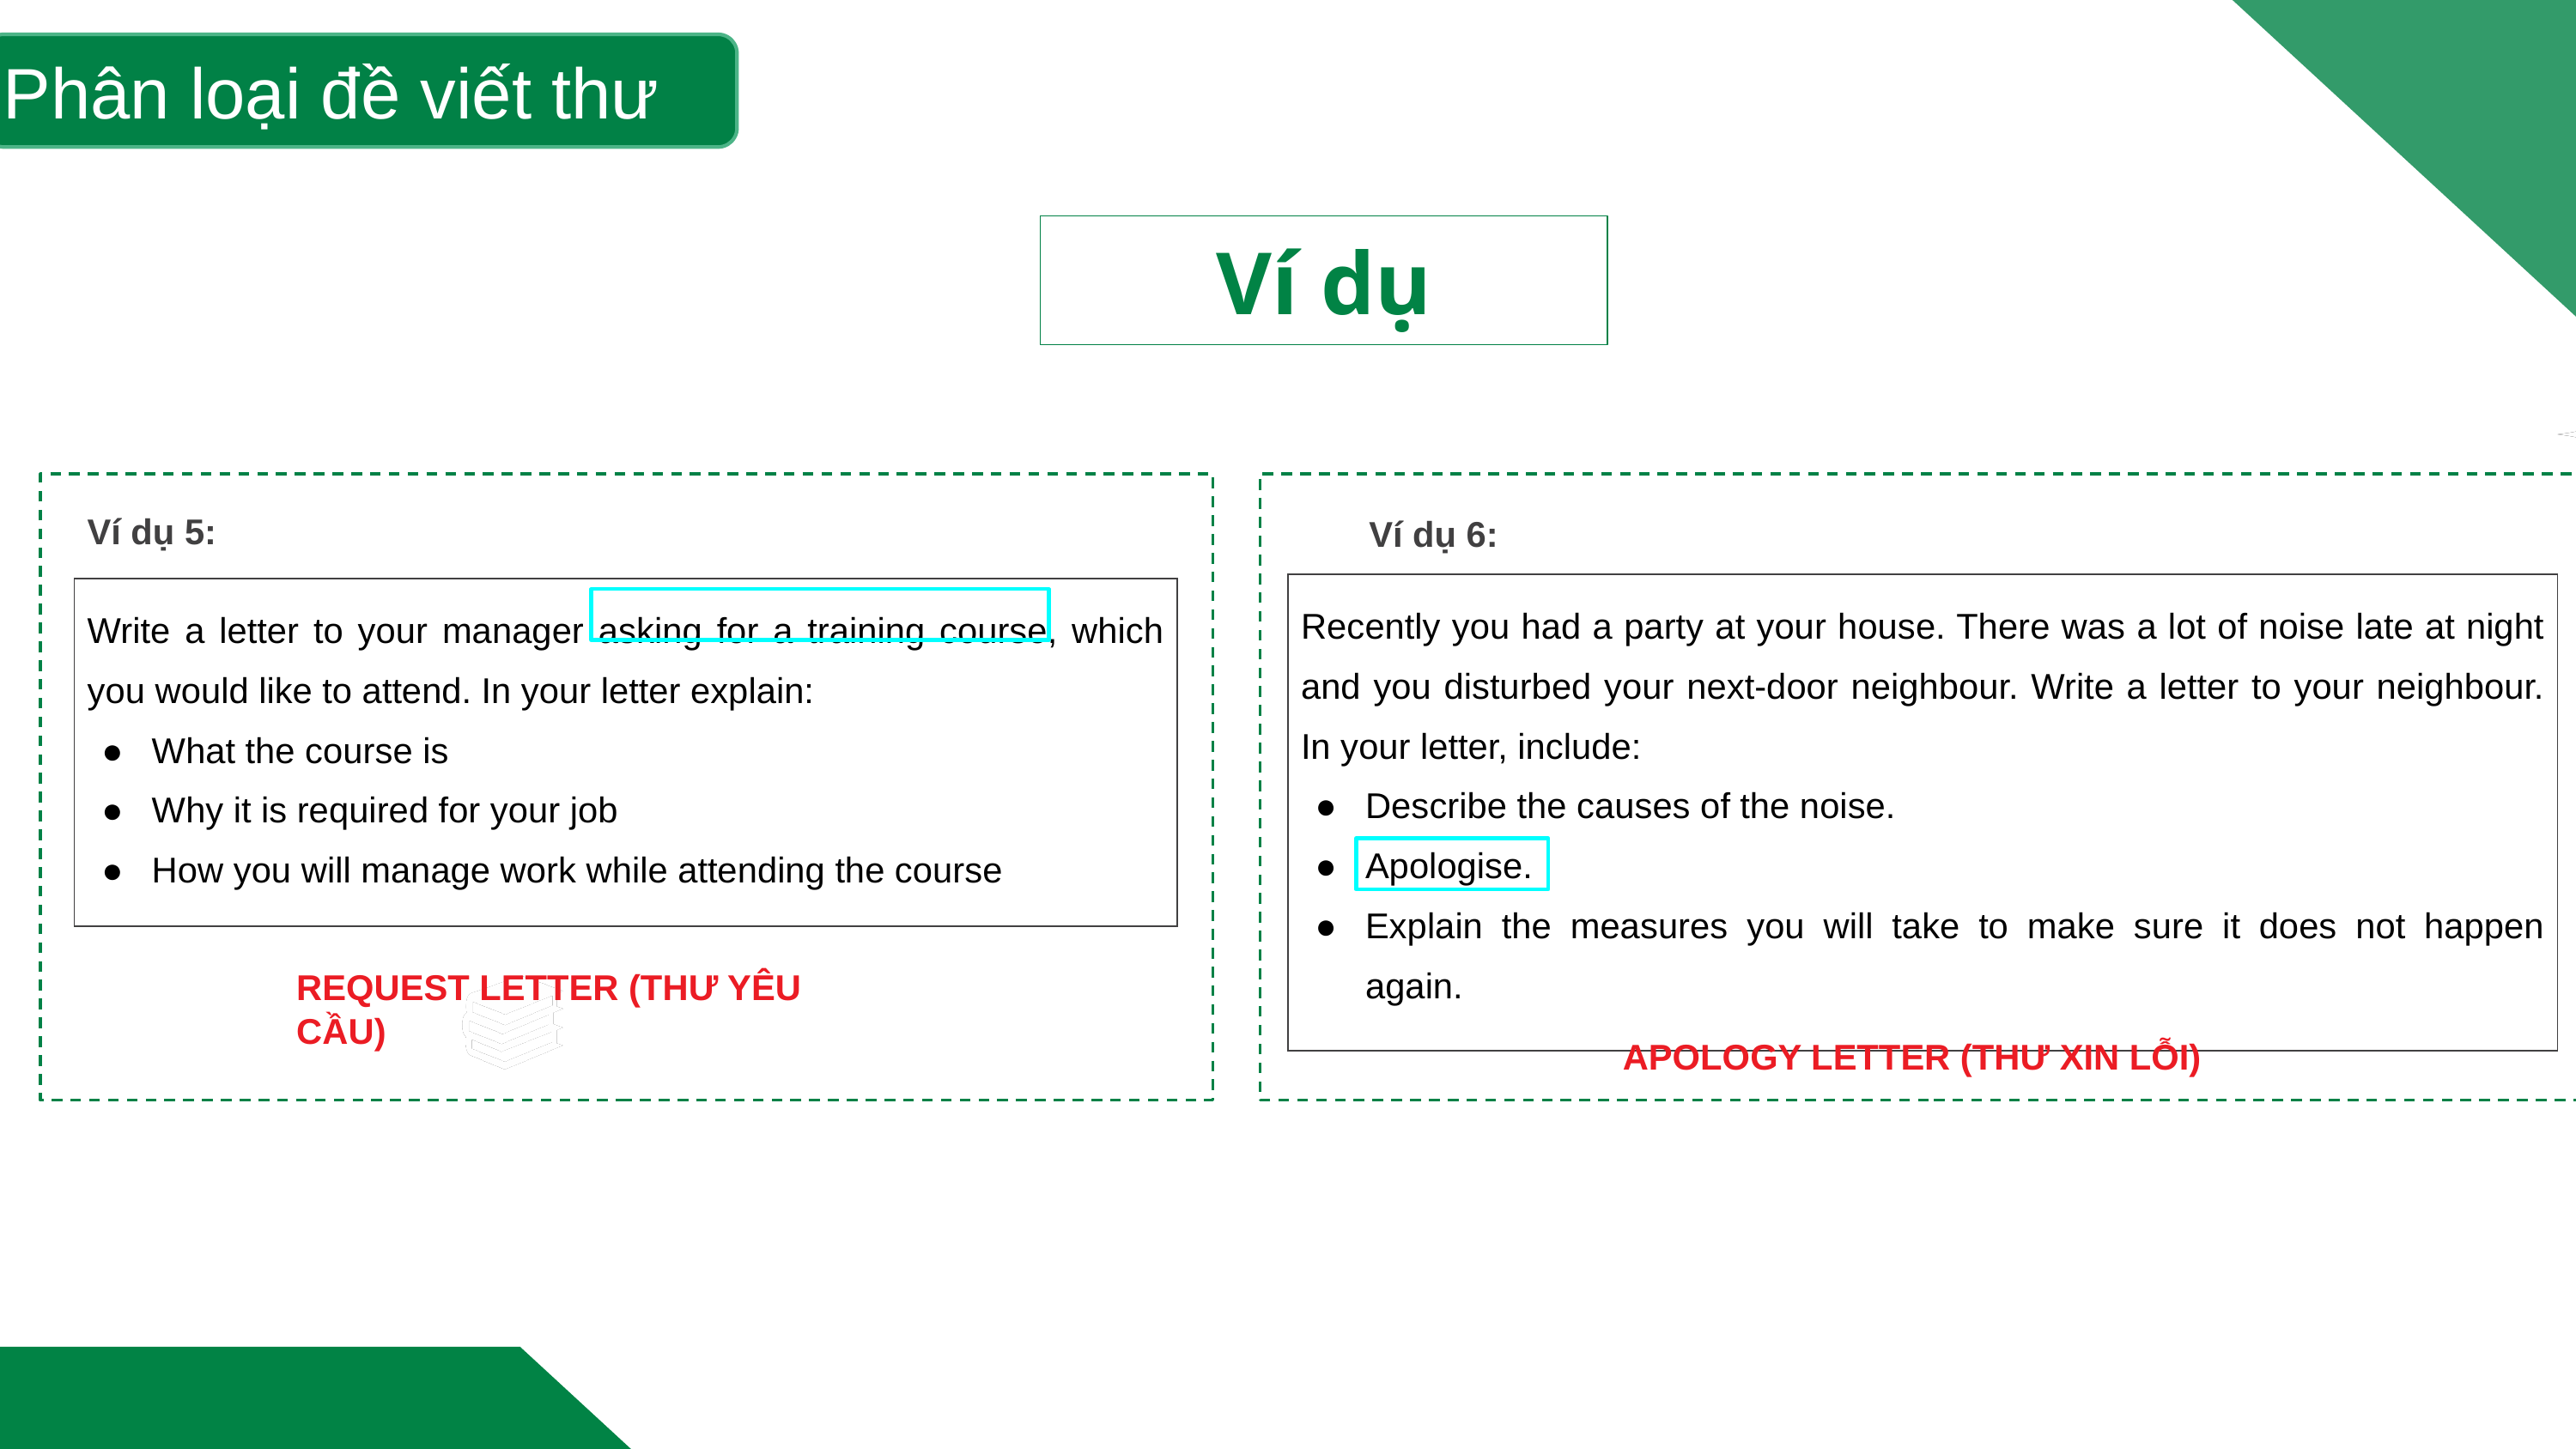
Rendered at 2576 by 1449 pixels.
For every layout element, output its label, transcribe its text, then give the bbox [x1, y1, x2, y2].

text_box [0, 1306, 738, 1449]
text_box REQUEST LETTER (THƯ YÊU CẦU) [283, 952, 914, 1064]
text_box [591, 589, 1049, 640]
text_box Phân loại đề viết thư [0, 33, 738, 148]
text_box Ví dụ 5: [74, 495, 253, 565]
text_box APOLOGY LETTER (THƯ XIN LỖI) [1609, 1022, 2273, 1091]
text_box [1260, 474, 2576, 1100]
text_box [1356, 838, 1548, 890]
text_box Ví dụ 6: [1356, 498, 1535, 567]
table_header Recently you had a party at your house. There was a lot of noise late at night and you disturbed your next-door neighbour. Write a letter to your neighbour. In your letter, include: Describe the causes of the noise. Apologise. Explain the measures you will take to make sure it does not happen again. [1289, 575, 2557, 1050]
table_header Write a letter to your manager asking for a training course, which you would like to attend. In your letter explain: What the course is Why it is required for your job How you will manage work while attending the course [75, 579, 1176, 925]
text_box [2118, 0, 2576, 496]
text_box Ví dụ [1040, 215, 1608, 345]
text_box [40, 474, 1213, 1100]
